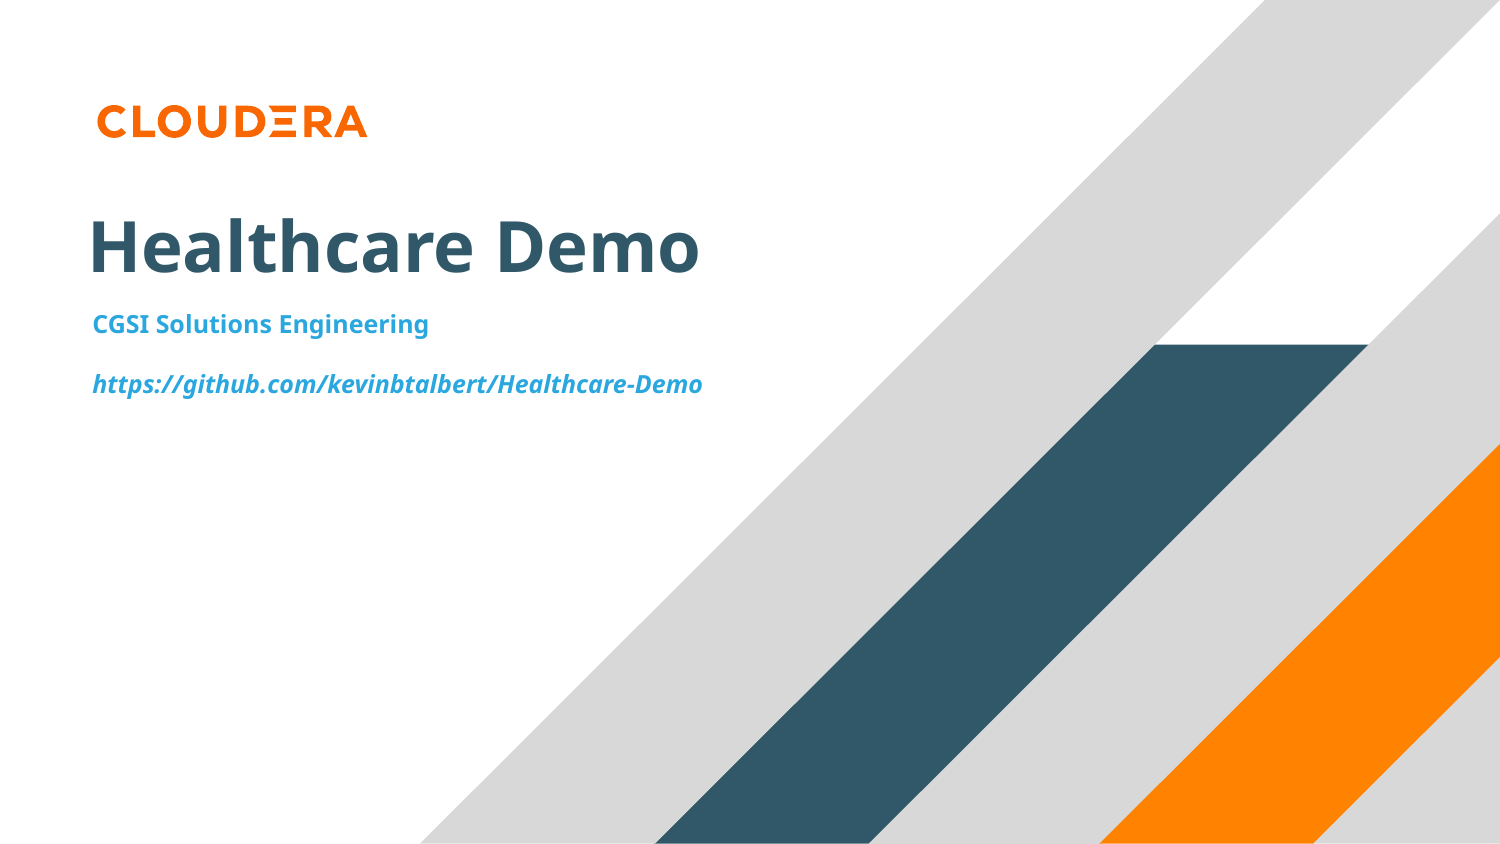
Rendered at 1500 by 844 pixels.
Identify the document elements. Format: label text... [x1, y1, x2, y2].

text_box CGSI Solutions Engineering https://github.com/kevinbtalbert/Healthcare-Demo [77, 293, 996, 414]
title Healthcare Demo [87, 170, 1500, 294]
